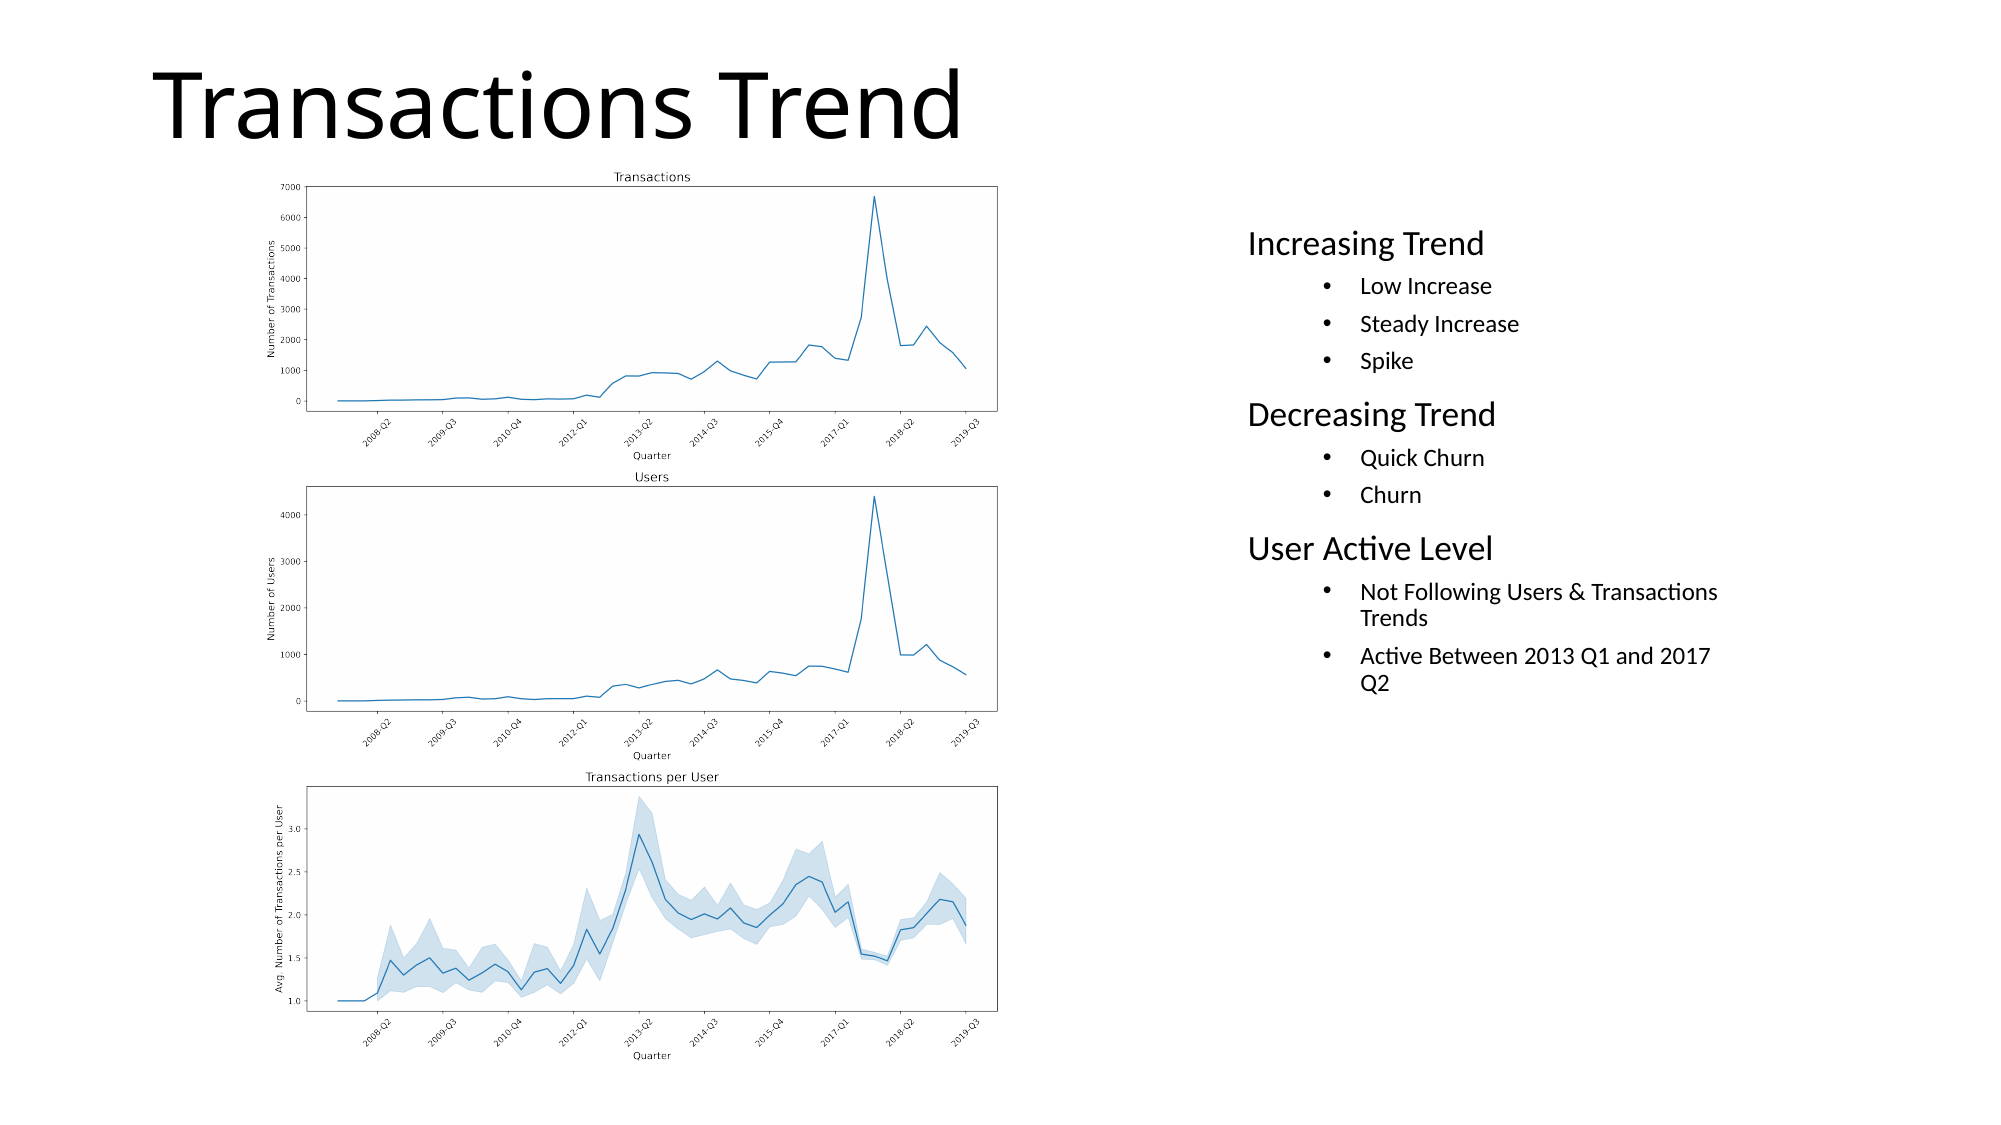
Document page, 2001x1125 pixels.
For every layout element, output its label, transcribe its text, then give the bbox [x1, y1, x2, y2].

list Increasing Trend Low Increase Steady Increase Spike Decreasing Trend Quick Churn Churn User Active Level Not Following Users & Transactions Trends Active Between 2013 Q1 and 2017 Q2 [1232, 217, 1739, 716]
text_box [261, 166, 1003, 1067]
title Transactions Trend [137, 0, 1863, 218]
